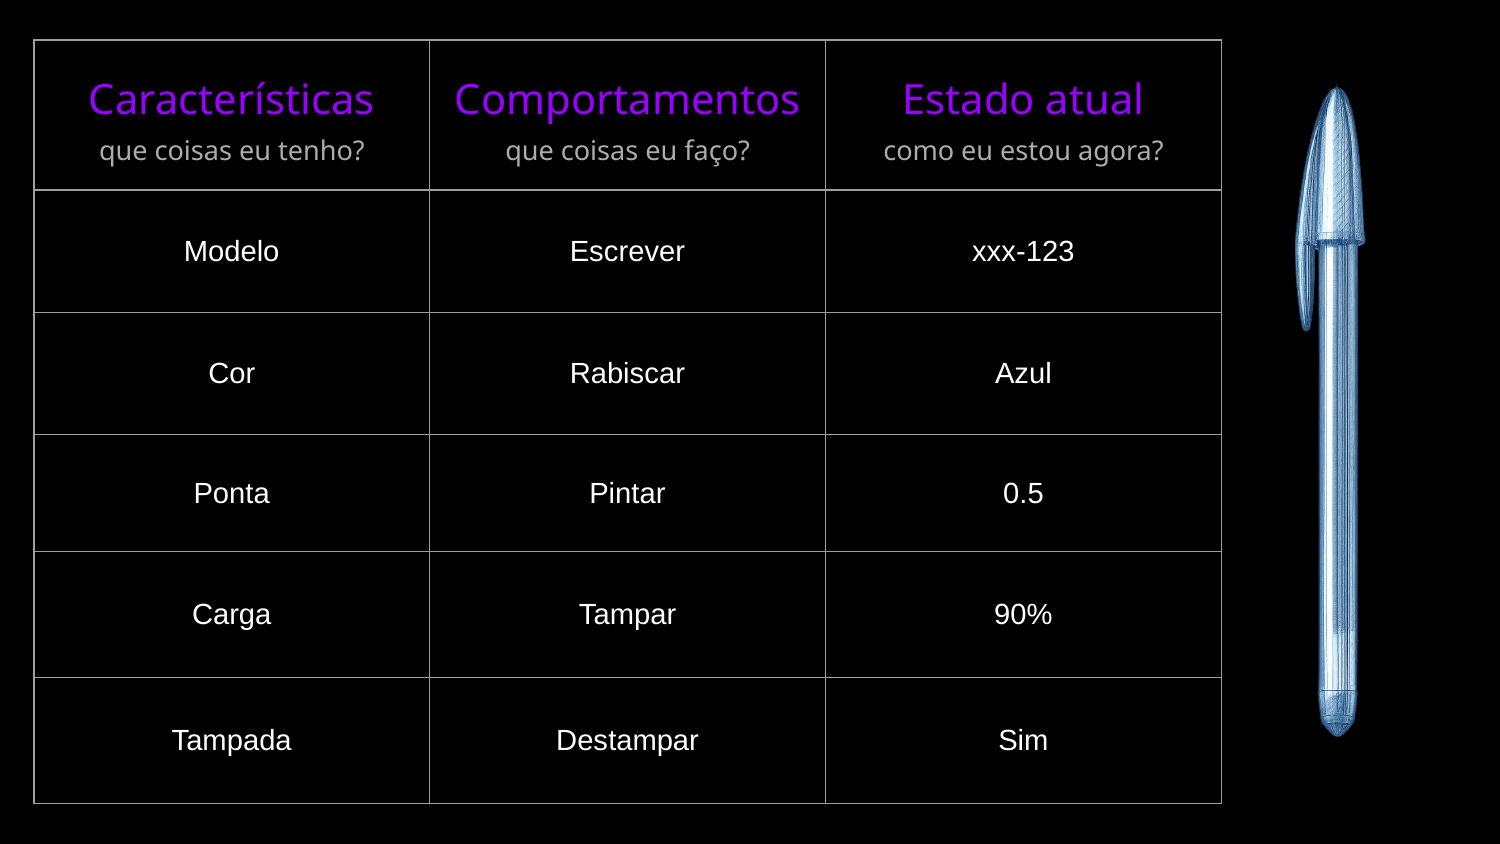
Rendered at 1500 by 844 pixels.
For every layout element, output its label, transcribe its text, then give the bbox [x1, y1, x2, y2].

table_header Comportamentos que coisas eu faço? [430, 41, 825, 189]
table_cell Destampar [430, 678, 825, 803]
table_cell Tampar [430, 552, 825, 677]
table_cell Pintar [430, 435, 825, 551]
table_cell Rabiscar [430, 313, 825, 434]
table_header Características que coisas eu tenho? [35, 41, 429, 189]
table_cell Modelo [35, 191, 429, 312]
table_cell Cor [35, 313, 429, 434]
table_cell 0.5 [826, 435, 1106, 551]
table_cell Escrever [430, 191, 825, 312]
table_header Estado atual como eu estou agora? [826, 41, 1221, 189]
table_cell xxx-123 [826, 191, 1106, 312]
table_cell Carga [35, 552, 429, 677]
table_cell Sim [826, 678, 1221, 803]
table_cell Tampada [35, 678, 429, 803]
table_cell Ponta [35, 435, 429, 551]
picture [1111, 74, 1500, 752]
table_cell 90% [826, 552, 1106, 677]
table_cell Azul [826, 313, 1106, 434]
